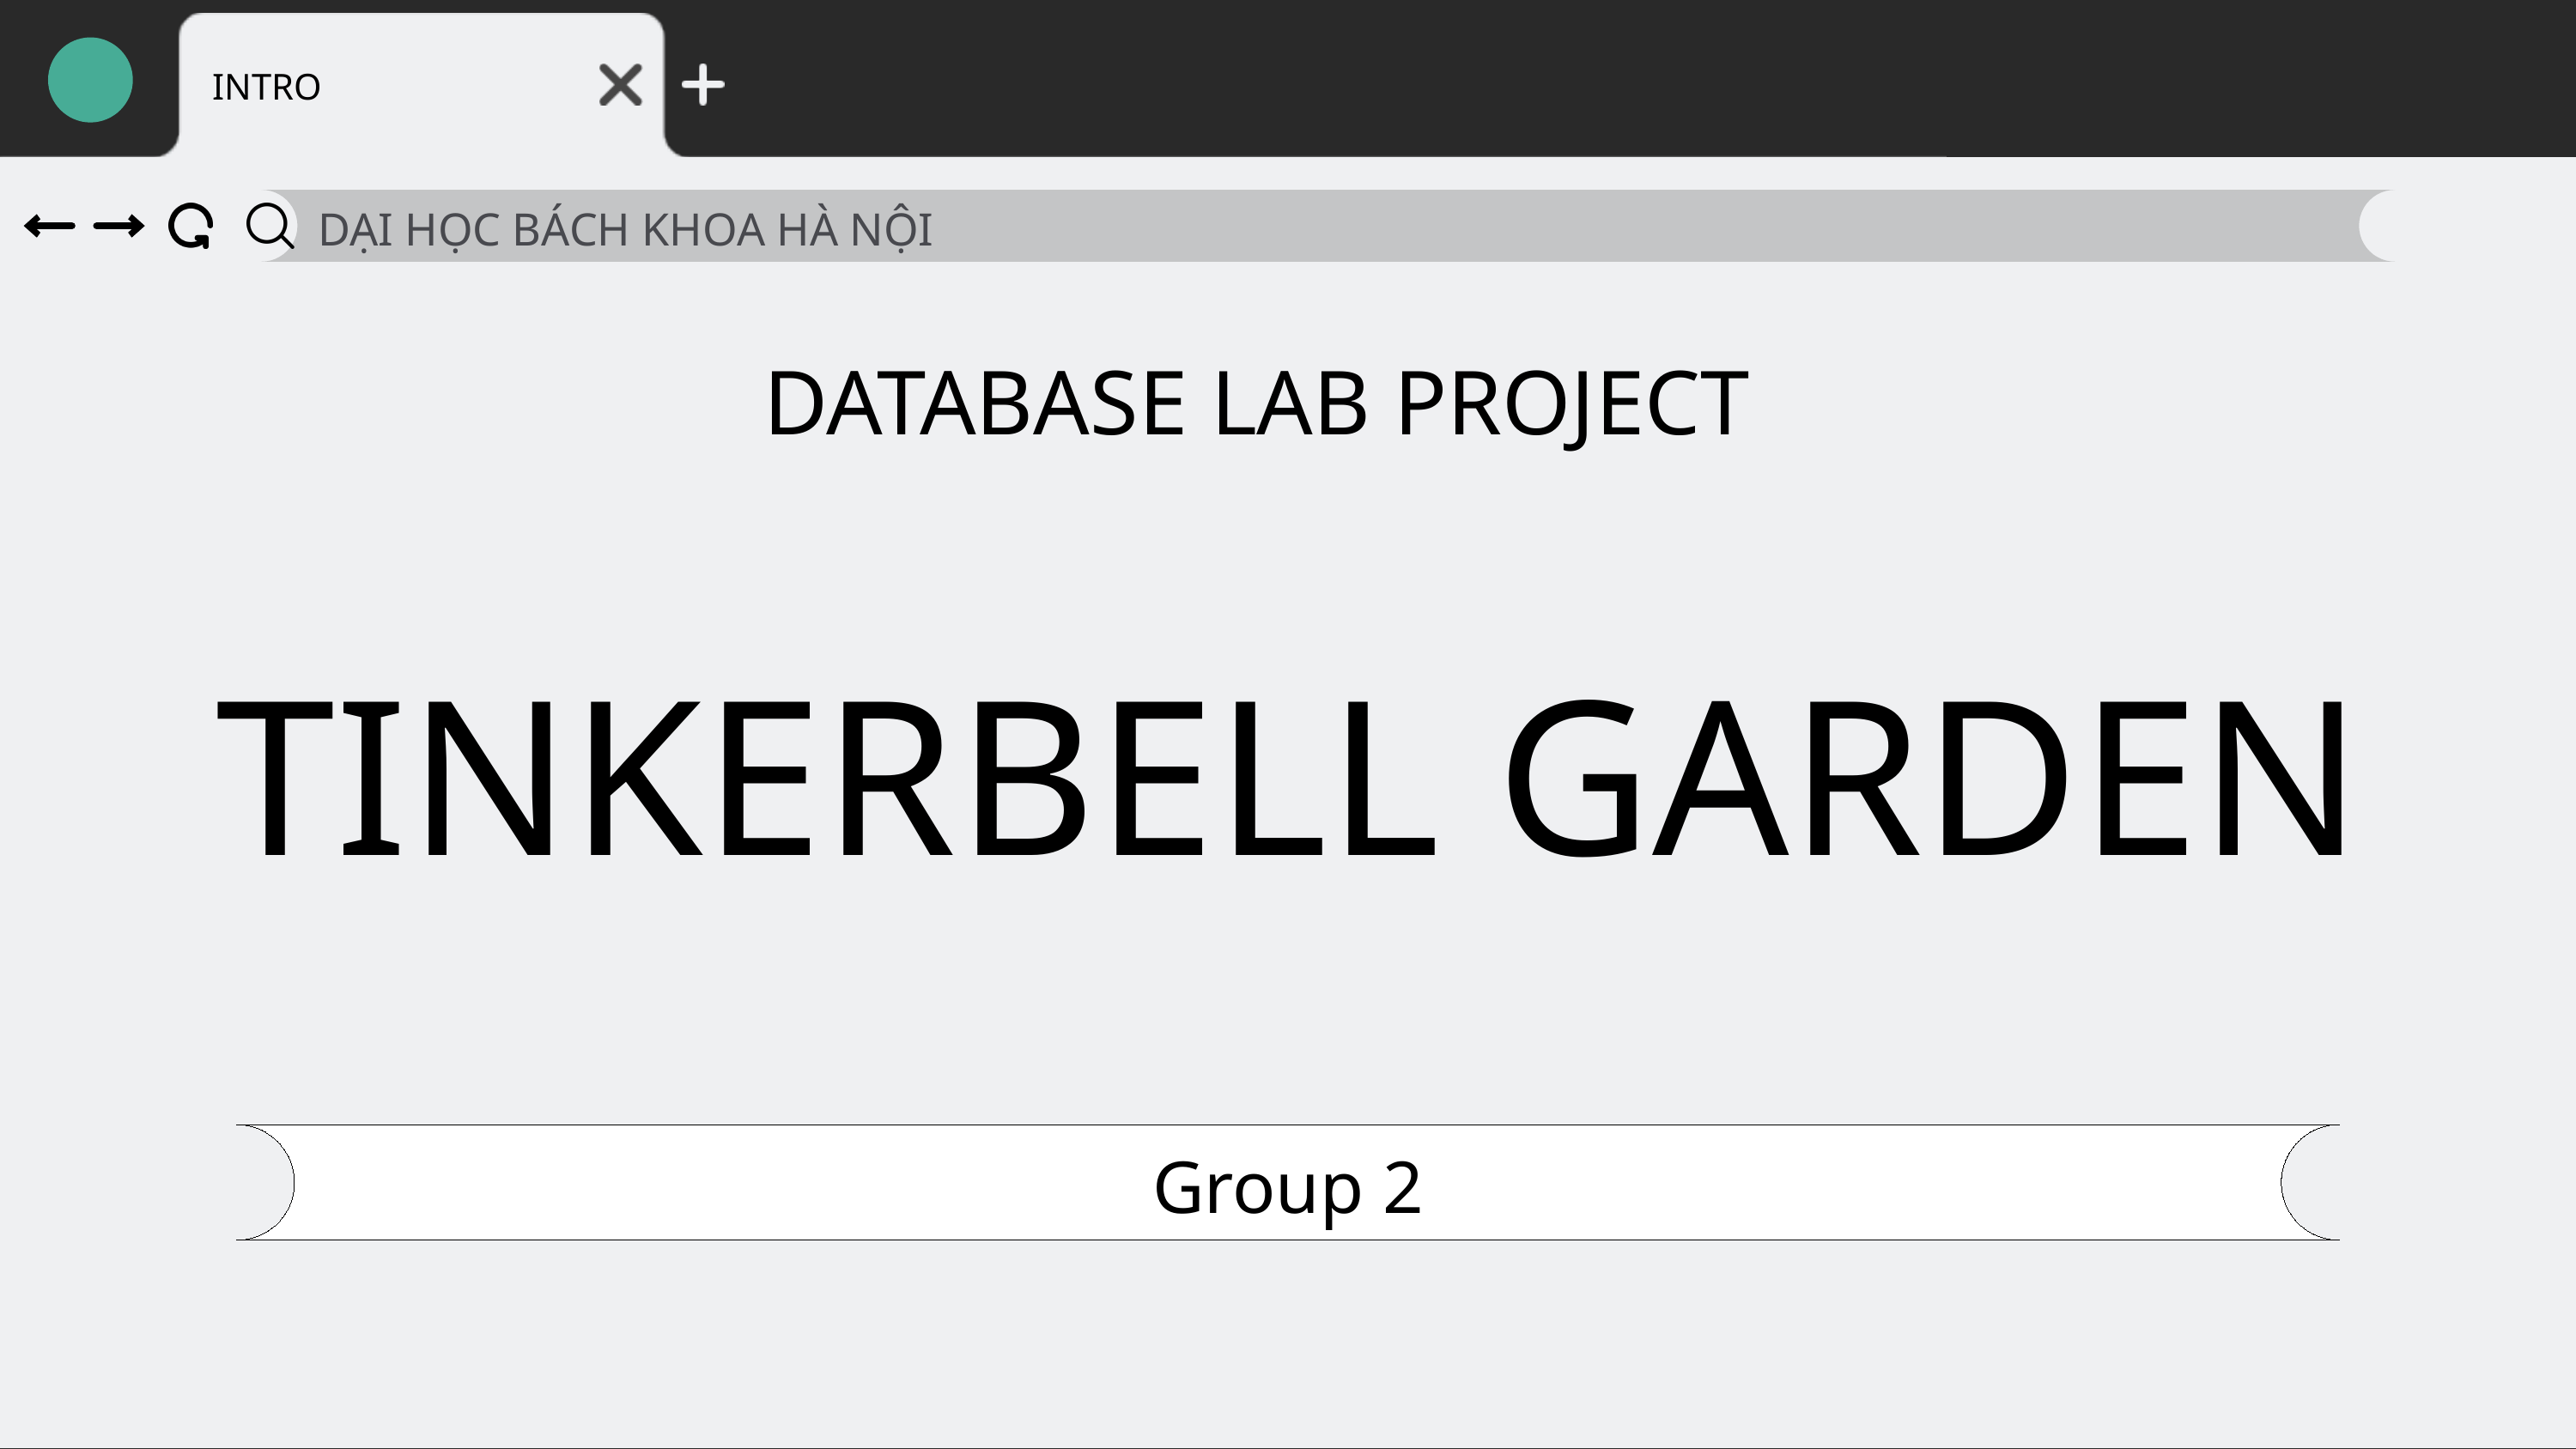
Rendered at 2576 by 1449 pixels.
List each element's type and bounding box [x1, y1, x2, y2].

text_box [0, 13, 2576, 1449]
picture [168, 203, 213, 249]
picture [599, 64, 643, 106]
text_box [47, 37, 134, 123]
picture [682, 64, 725, 106]
text_box [225, 189, 2432, 263]
text_box [178, 1124, 2397, 1240]
picture [246, 203, 295, 249]
